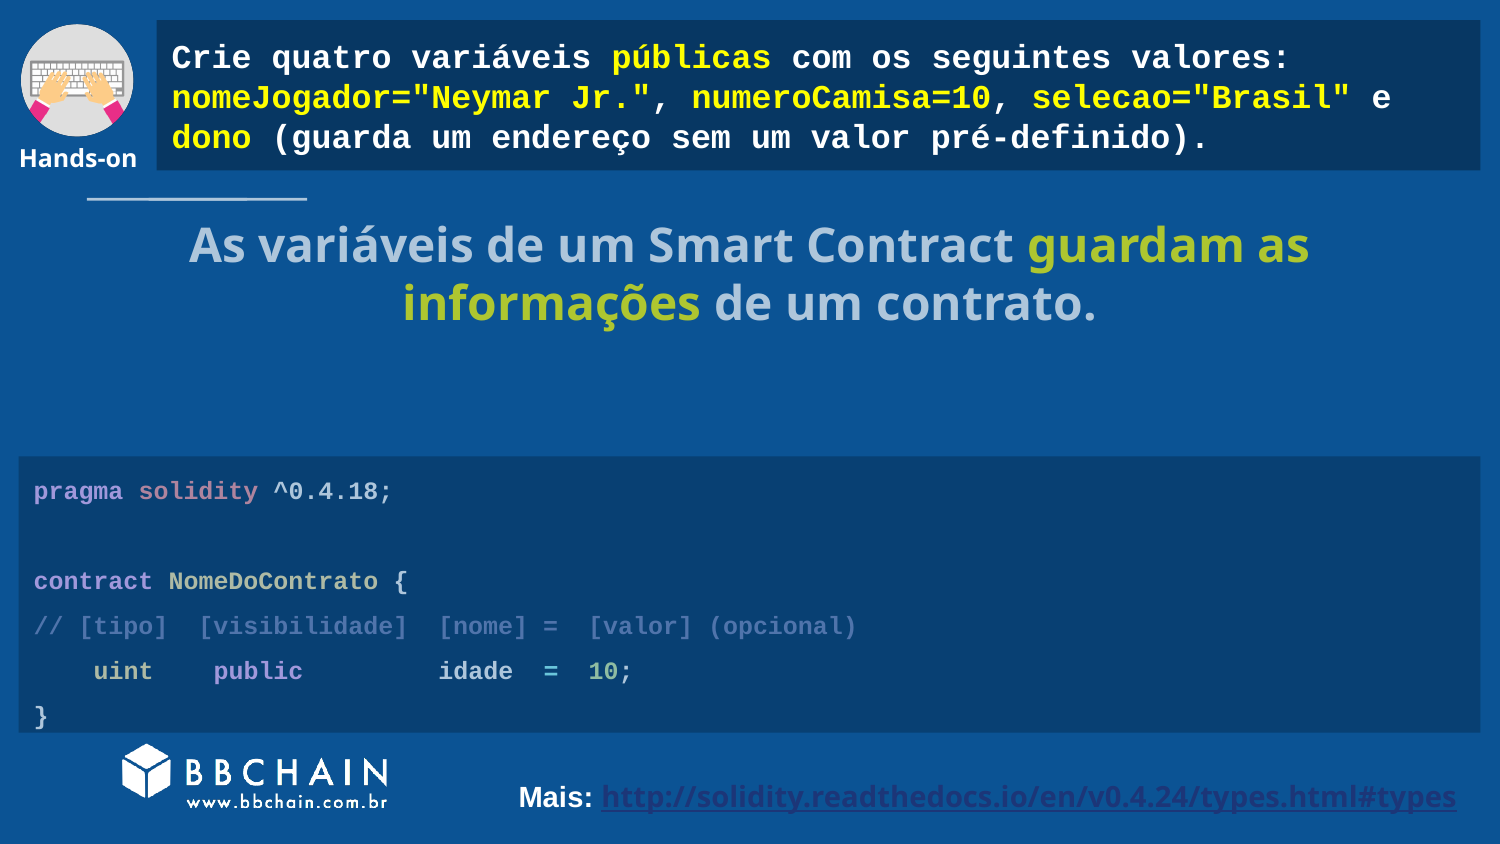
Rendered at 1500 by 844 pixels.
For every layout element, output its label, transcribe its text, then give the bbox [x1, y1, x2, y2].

text_box Hands-on [0, 138, 157, 176]
picture [18, 19, 139, 139]
text_box Mais: http://solidity.readthedocs.io/en/v0.4.24/types.html#types [411, 743, 1493, 844]
picture [122, 743, 387, 808]
text_box [1, 178, 1500, 743]
title Crie quatro variáveis públicas com os seguintes valores: nomeJogador="Neymar Jr.", numeroCamisa=10, selecao="Brasil" e dono (guarda um endereço sem um valor pré-definido). [156, 20, 1481, 171]
